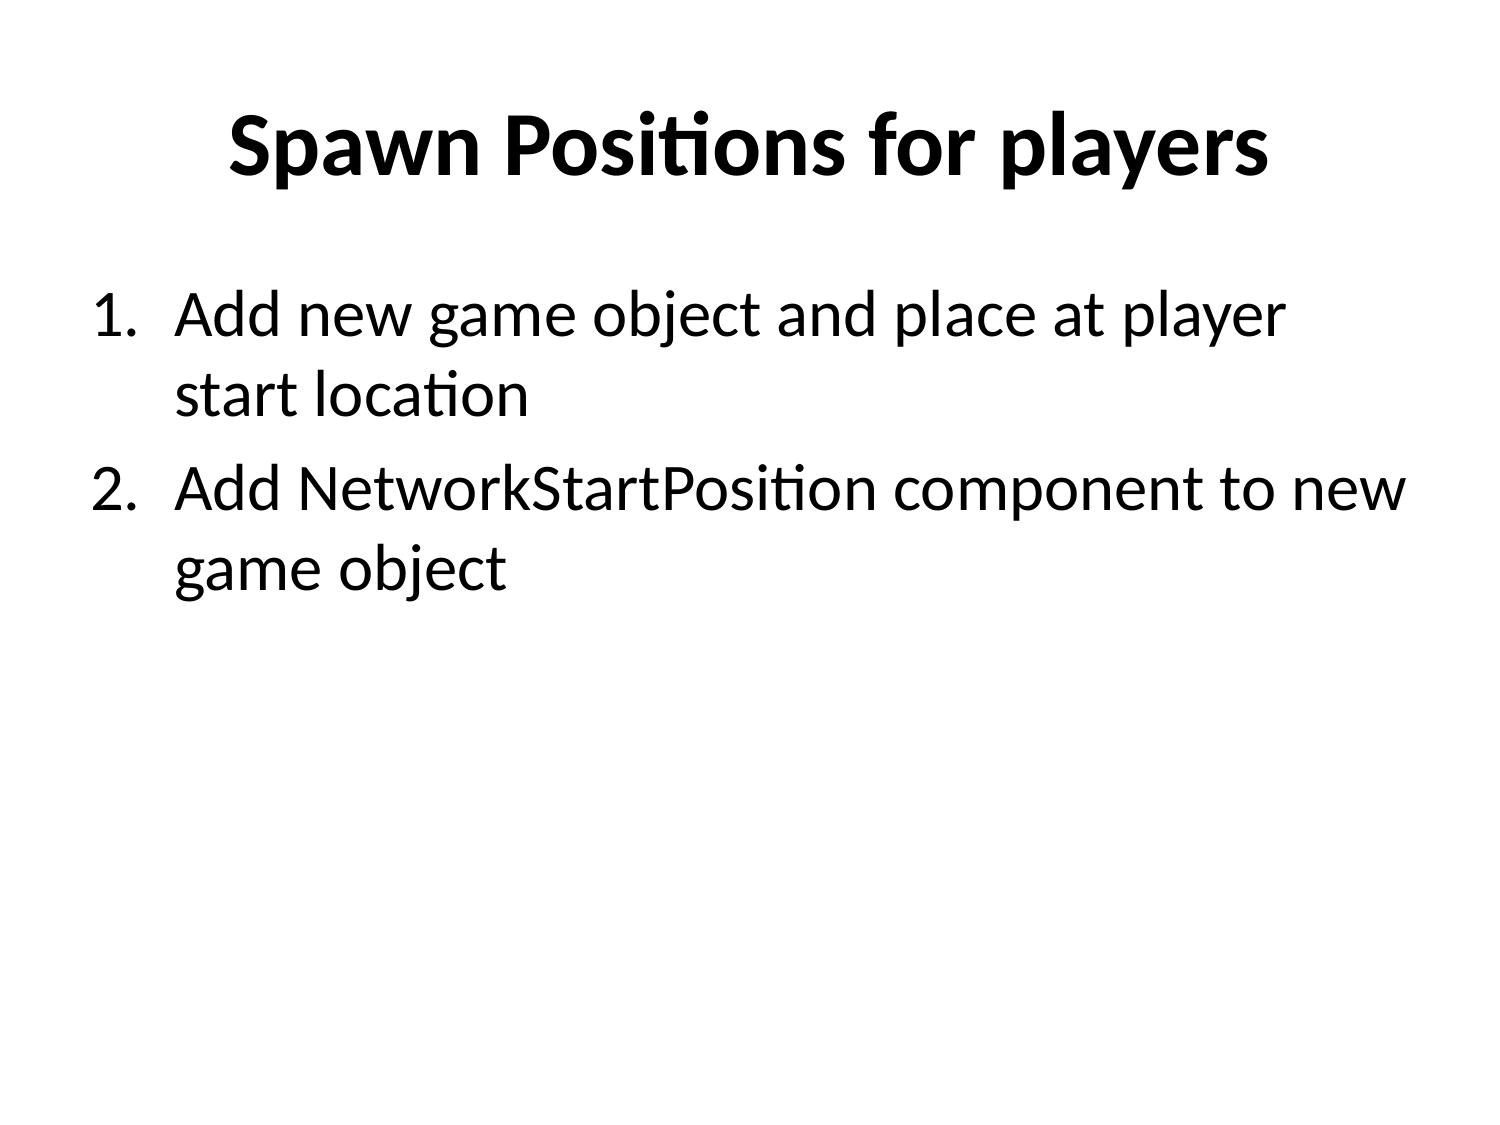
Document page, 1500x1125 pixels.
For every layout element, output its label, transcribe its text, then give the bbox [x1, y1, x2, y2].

list Add new game object and place at player start location Add NetworkStartPosition component to new game object [75, 262, 1425, 1005]
title Spawn Positions for players [75, 45, 1425, 233]
